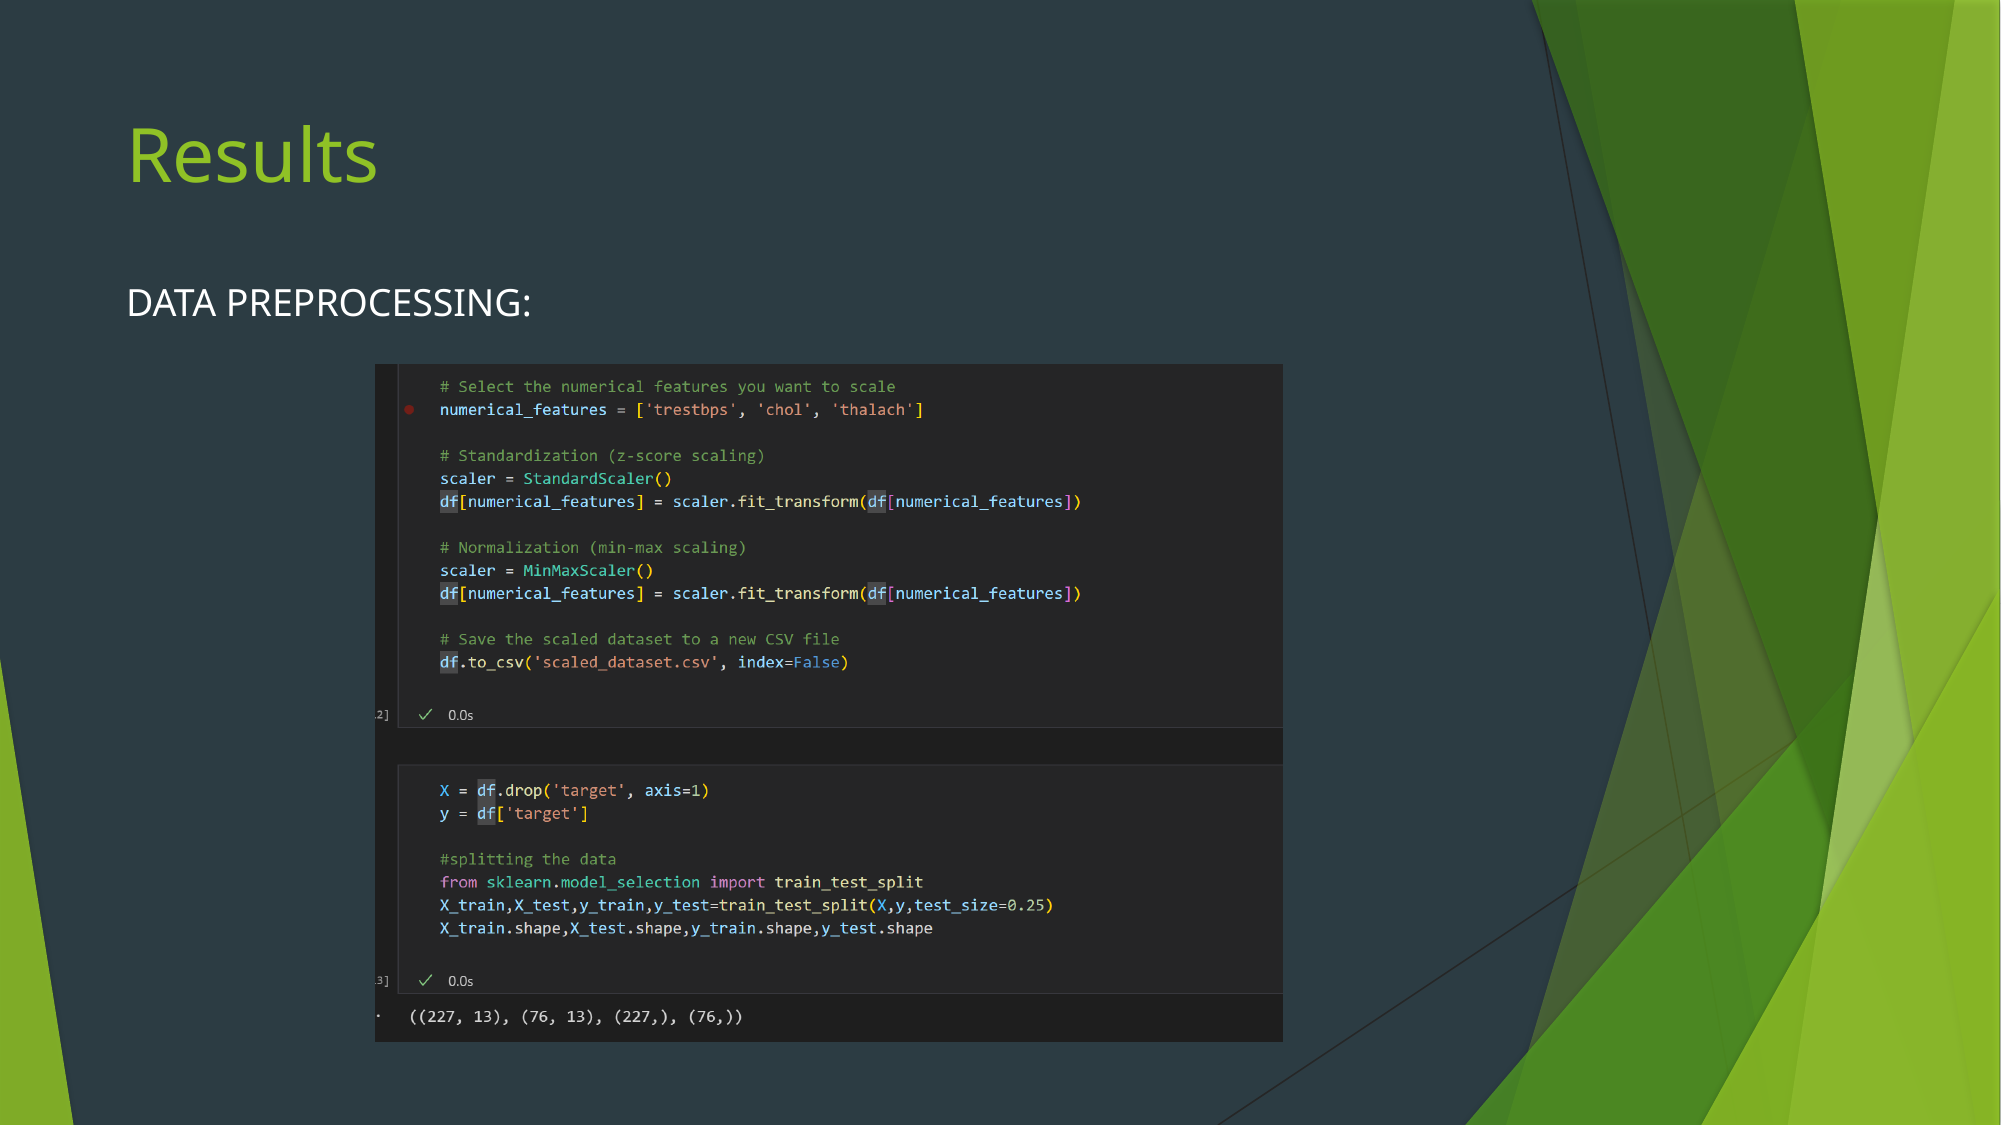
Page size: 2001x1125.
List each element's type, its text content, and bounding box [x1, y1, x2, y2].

title Results [111, 99, 1522, 271]
list DATA PREPROCESSING: [111, 271, 1522, 992]
picture [374, 364, 1283, 1043]
